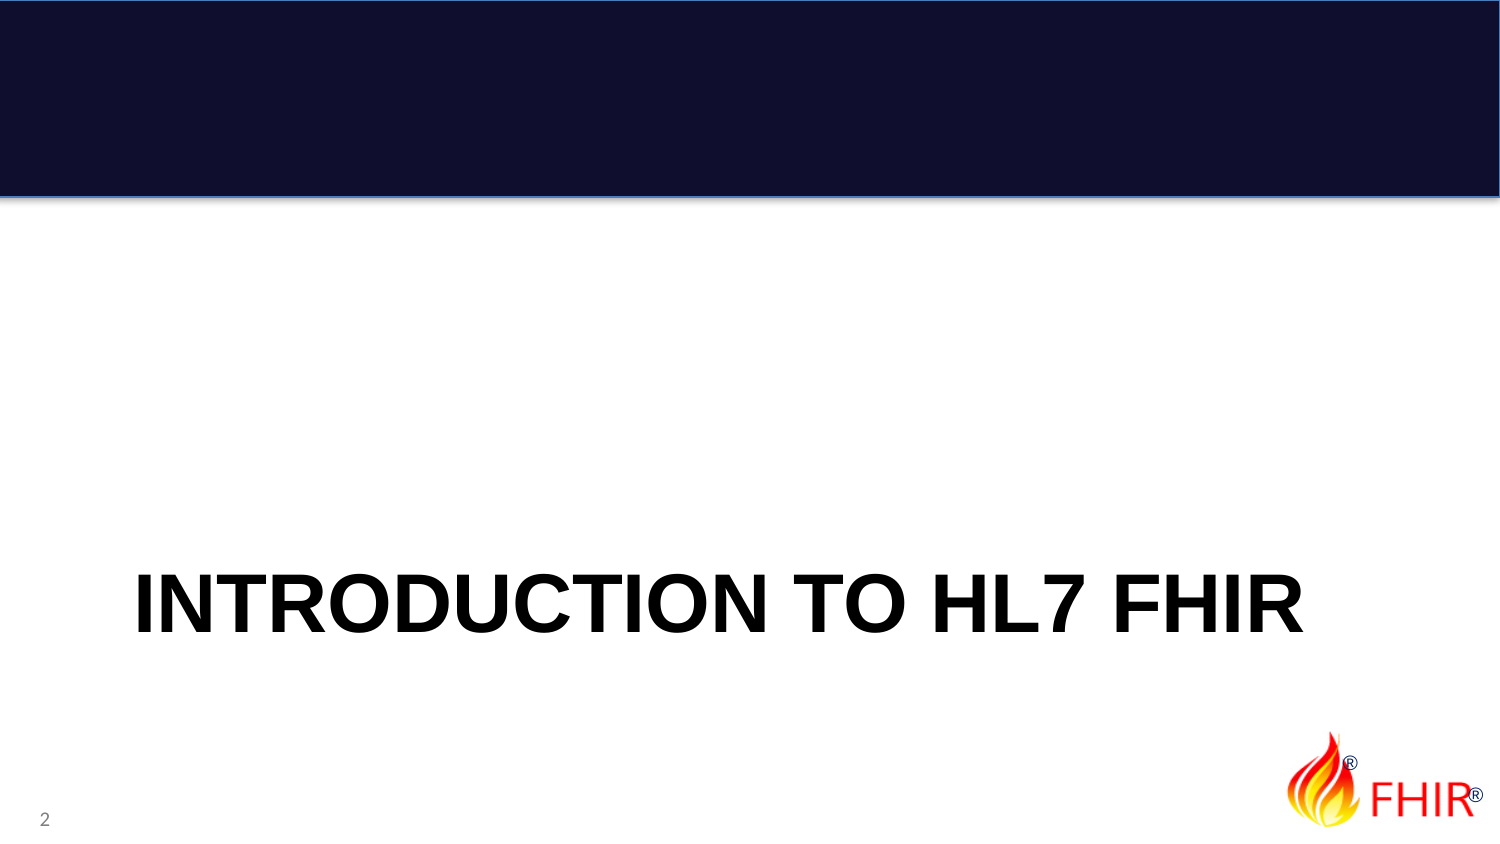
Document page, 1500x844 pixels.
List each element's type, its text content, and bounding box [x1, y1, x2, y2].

picture [1279, 726, 1481, 833]
title introduction to hl7 fhir [118, 542, 1394, 710]
